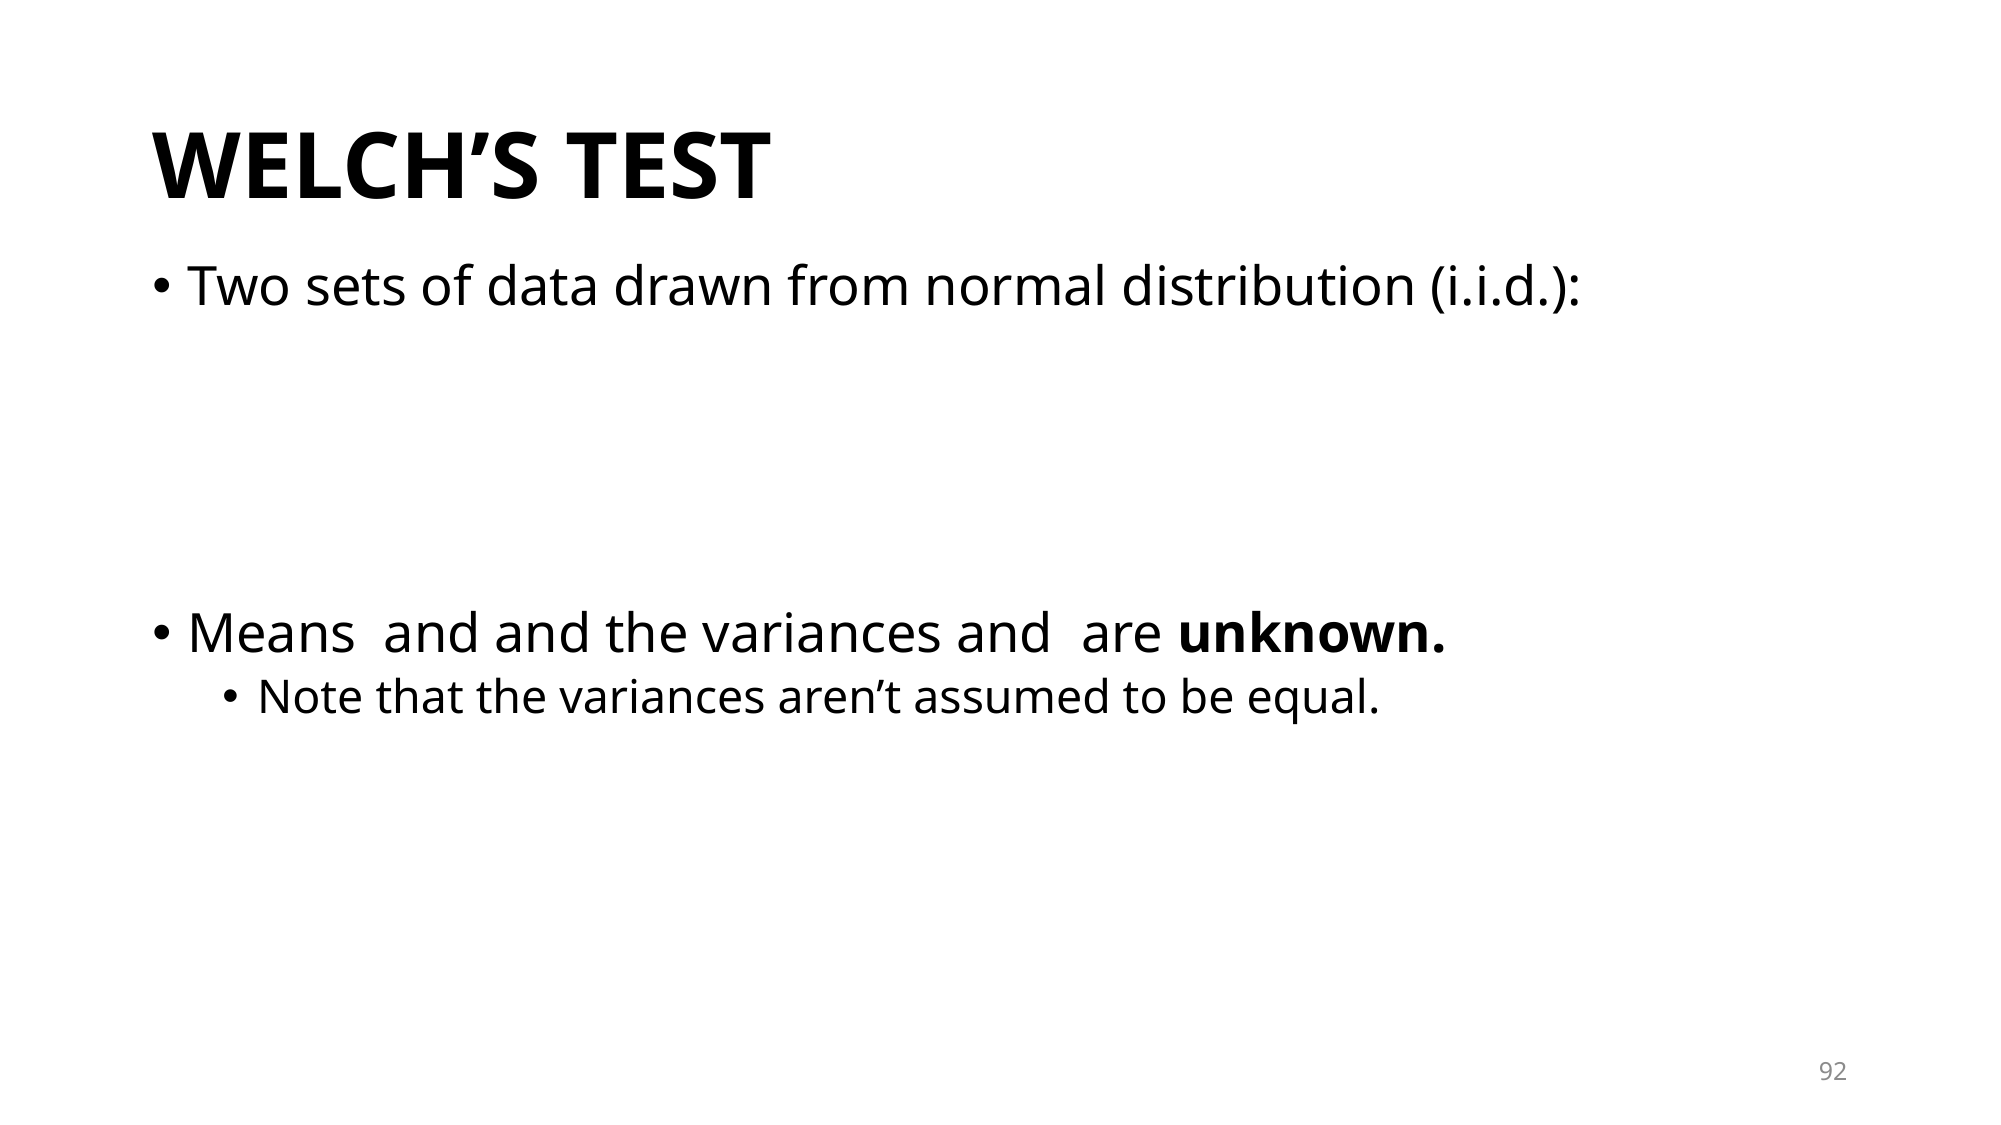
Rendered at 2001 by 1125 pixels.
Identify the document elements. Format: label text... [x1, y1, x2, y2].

title WELCH’S TEST [137, 59, 1863, 278]
slide_number 92 [1412, 1042, 1863, 1103]
